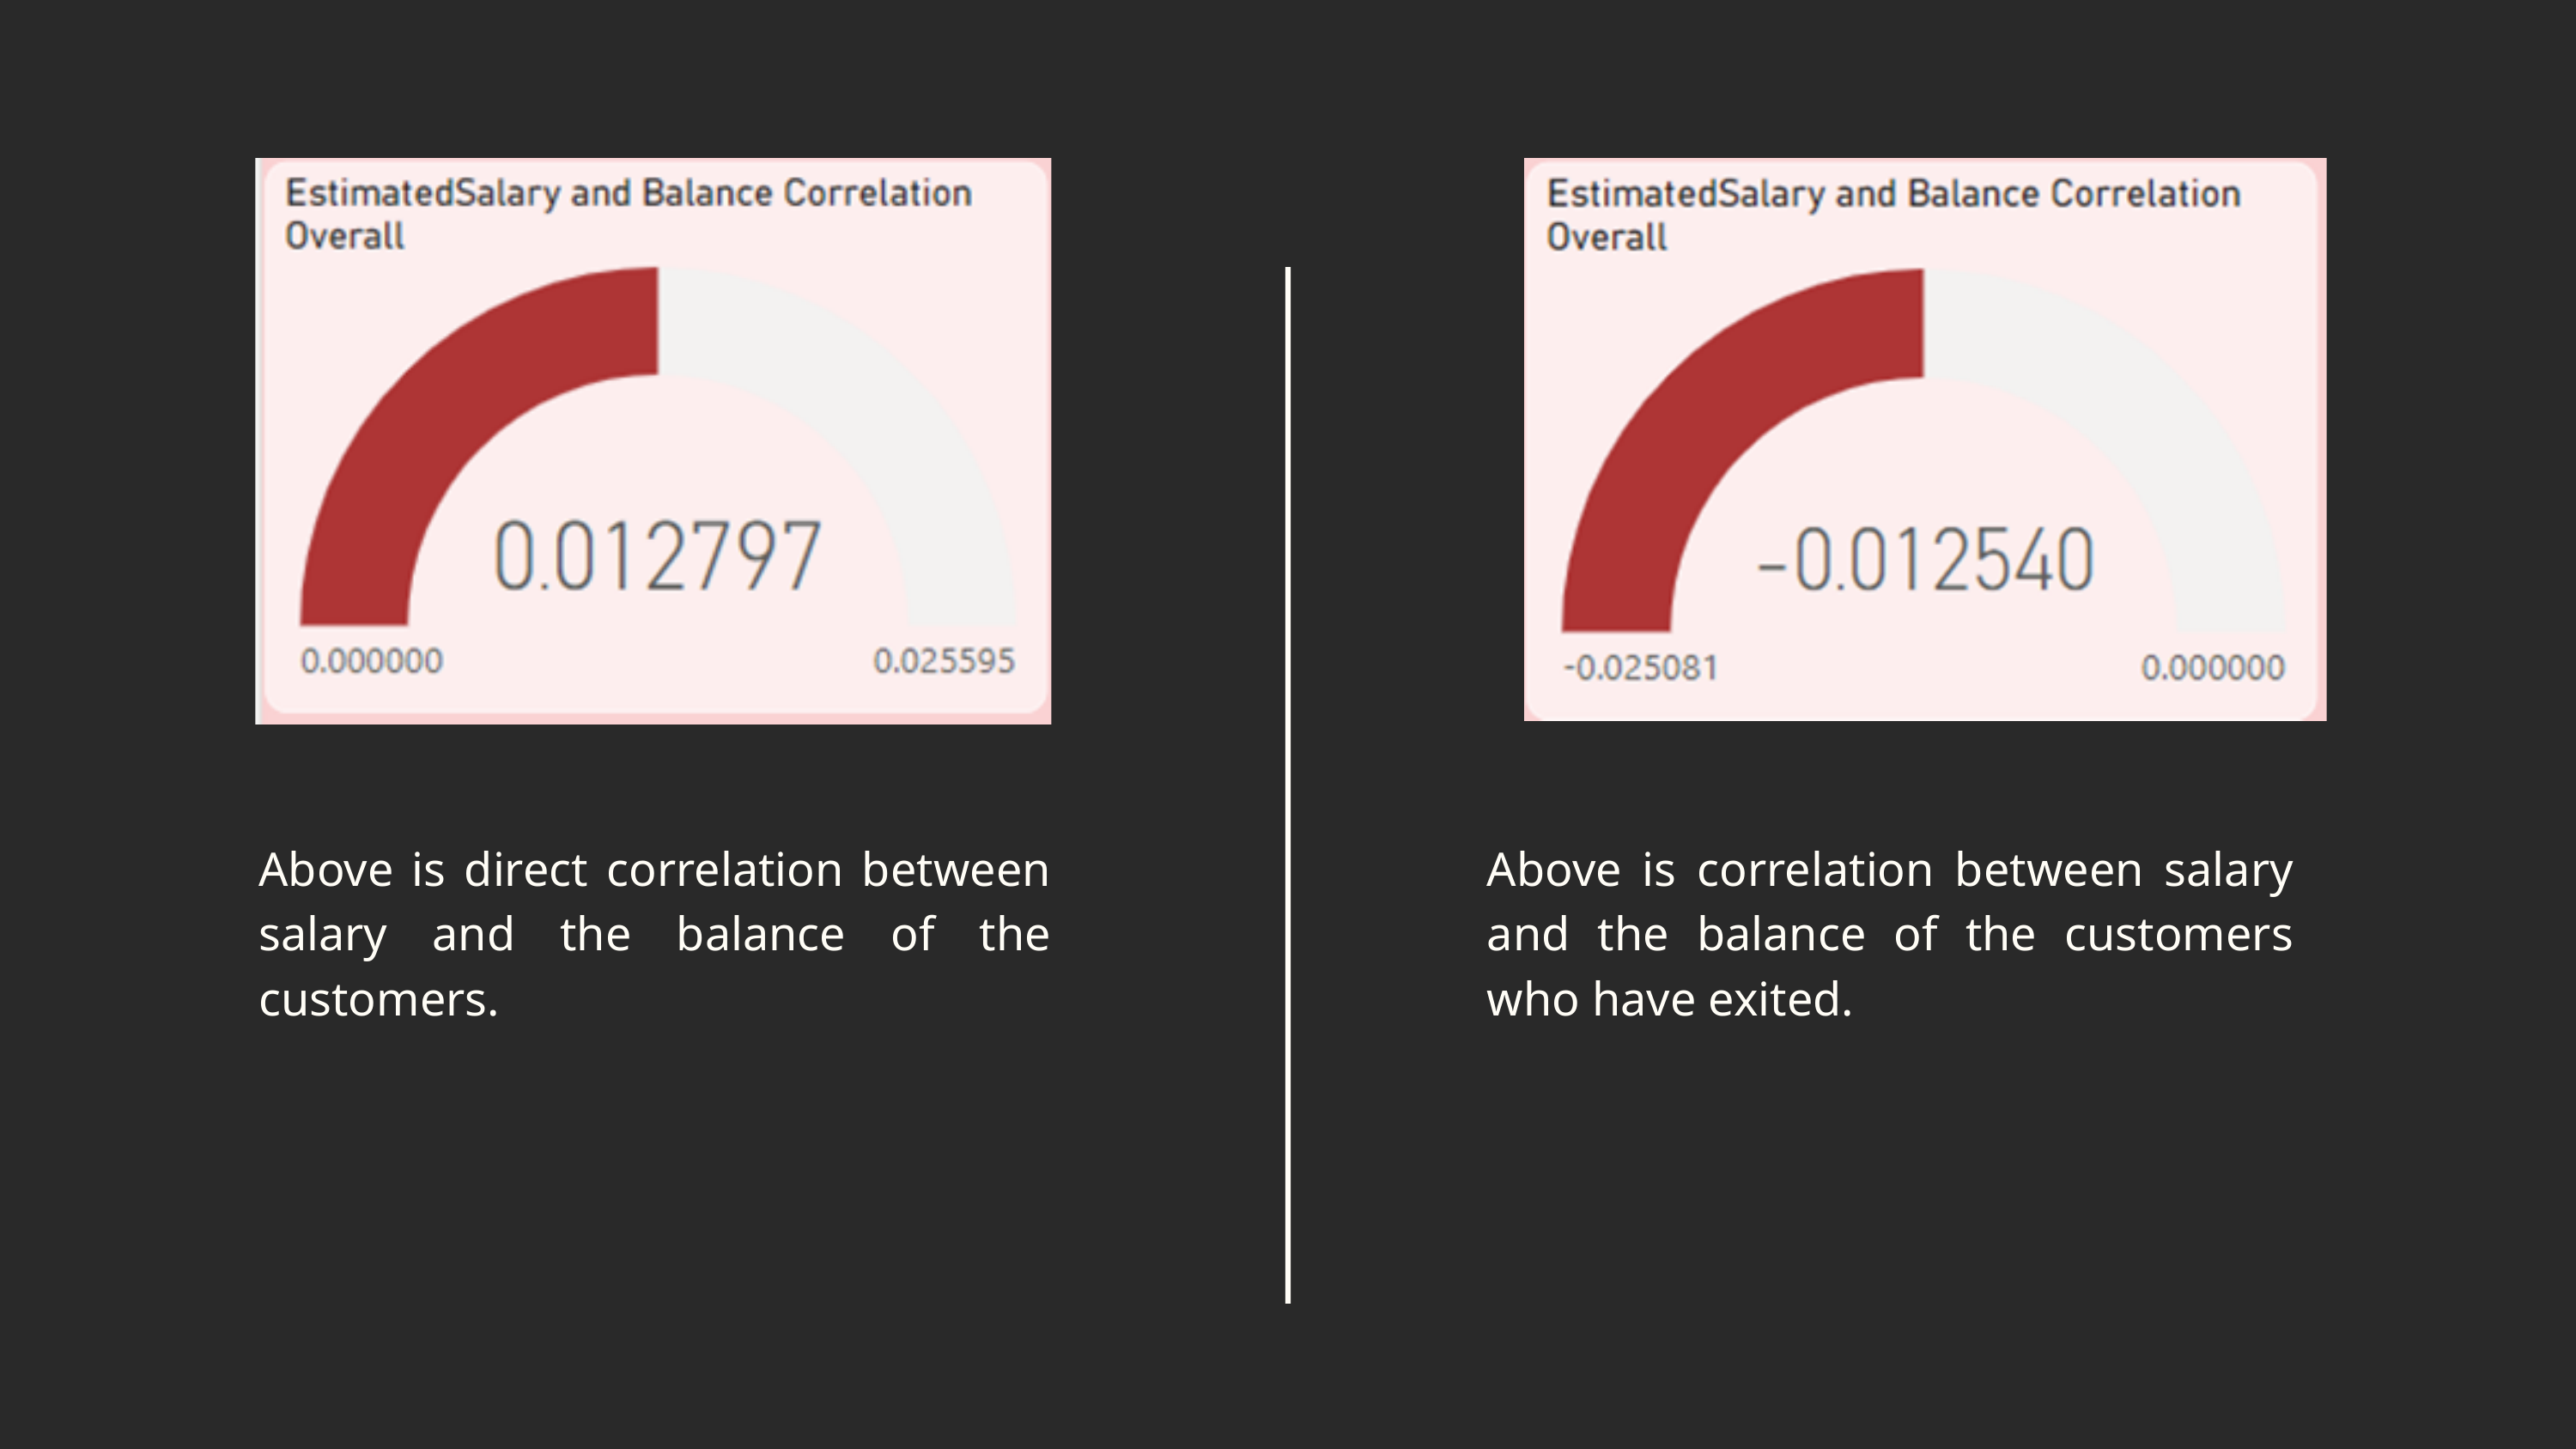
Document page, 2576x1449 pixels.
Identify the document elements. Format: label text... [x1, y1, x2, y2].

text_box Above is correlation between salary and the balance of the customers who have exited. [1486, 830, 2294, 1025]
text_box [1523, 158, 2327, 721]
text_box [255, 158, 1052, 724]
text_box Above is direct correlation between salary and the balance of the customers. [258, 830, 1052, 1025]
